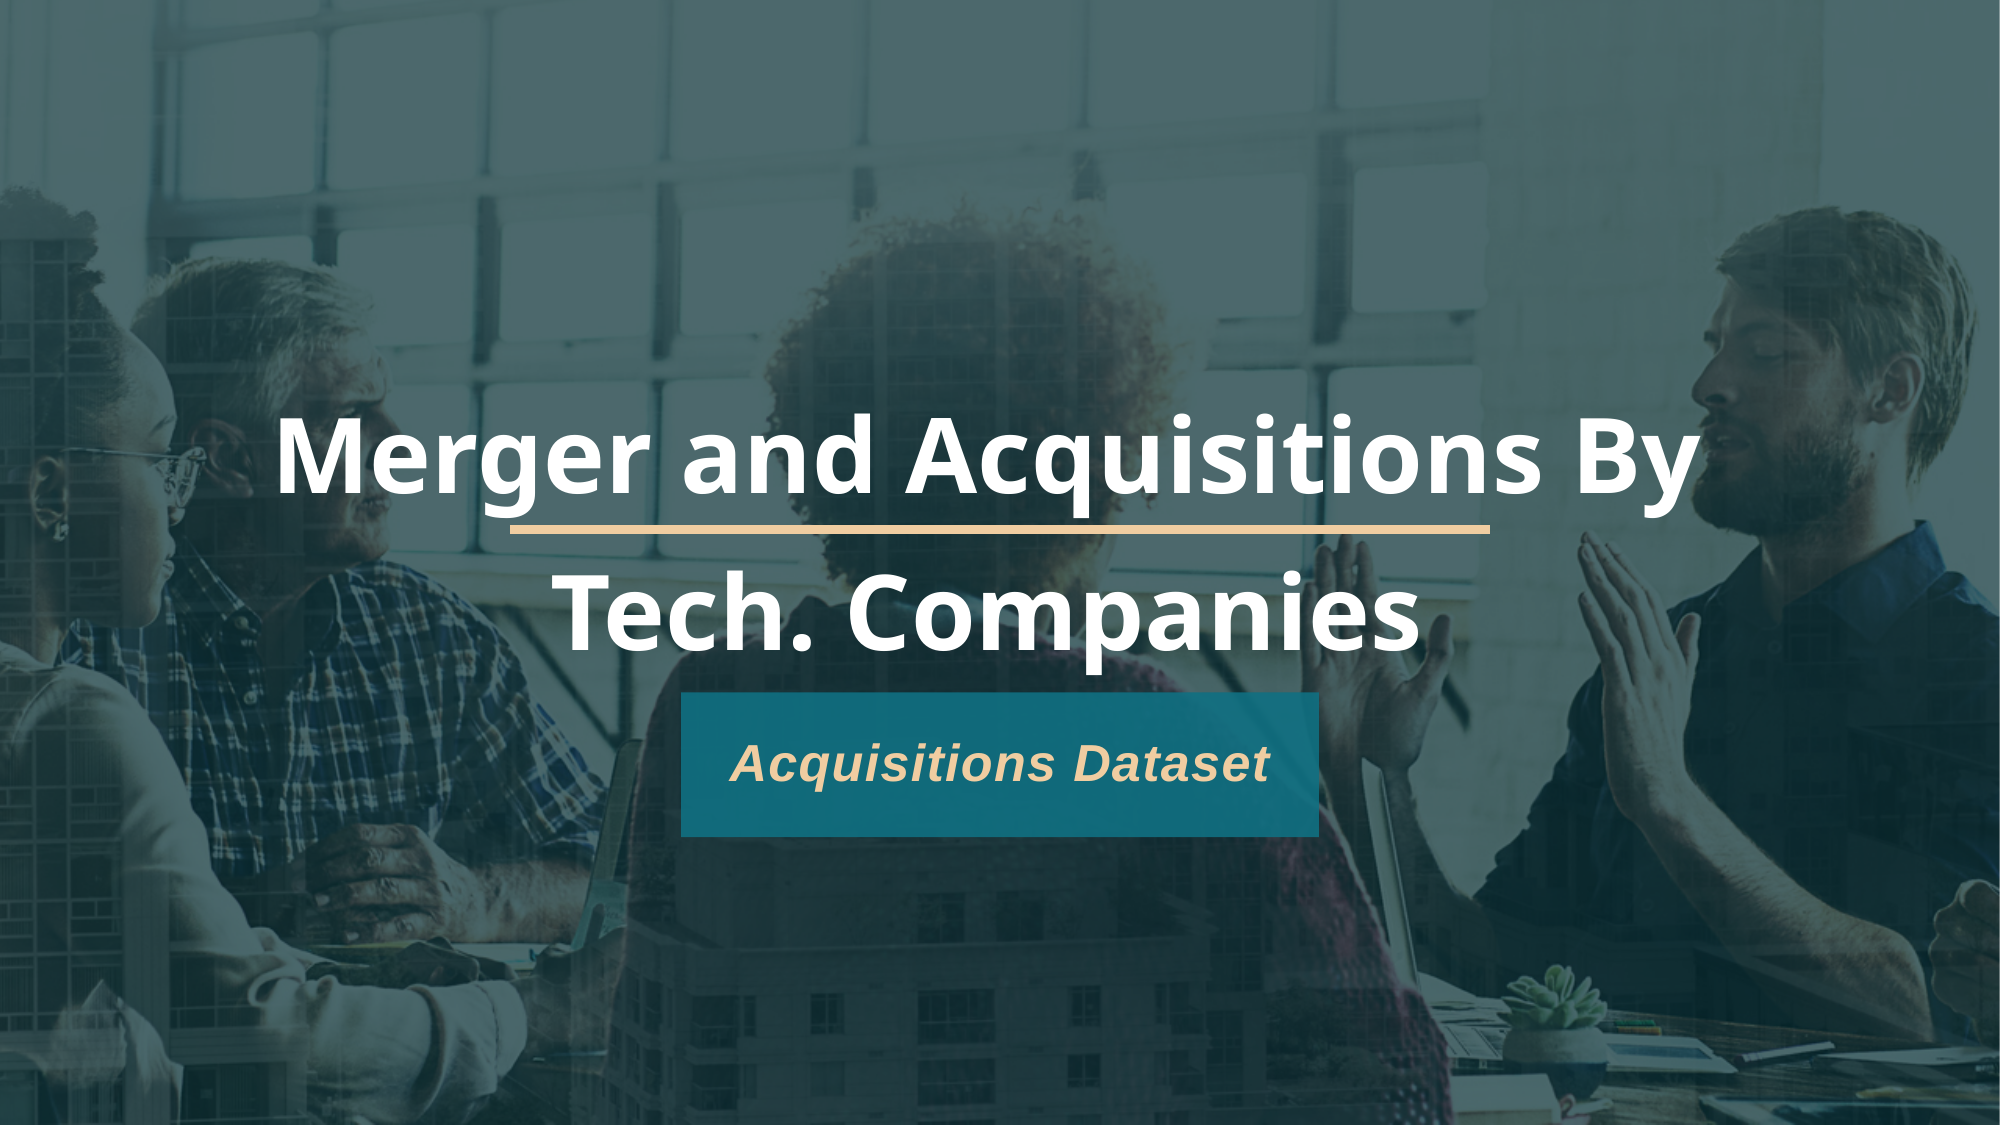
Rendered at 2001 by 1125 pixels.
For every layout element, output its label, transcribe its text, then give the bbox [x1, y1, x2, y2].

text_box [0, 0, 2000, 1125]
subtitle Acquisitions Dataset [681, 692, 1319, 838]
title Merger and Acquisitions By Tech. Companies [249, 329, 1750, 679]
